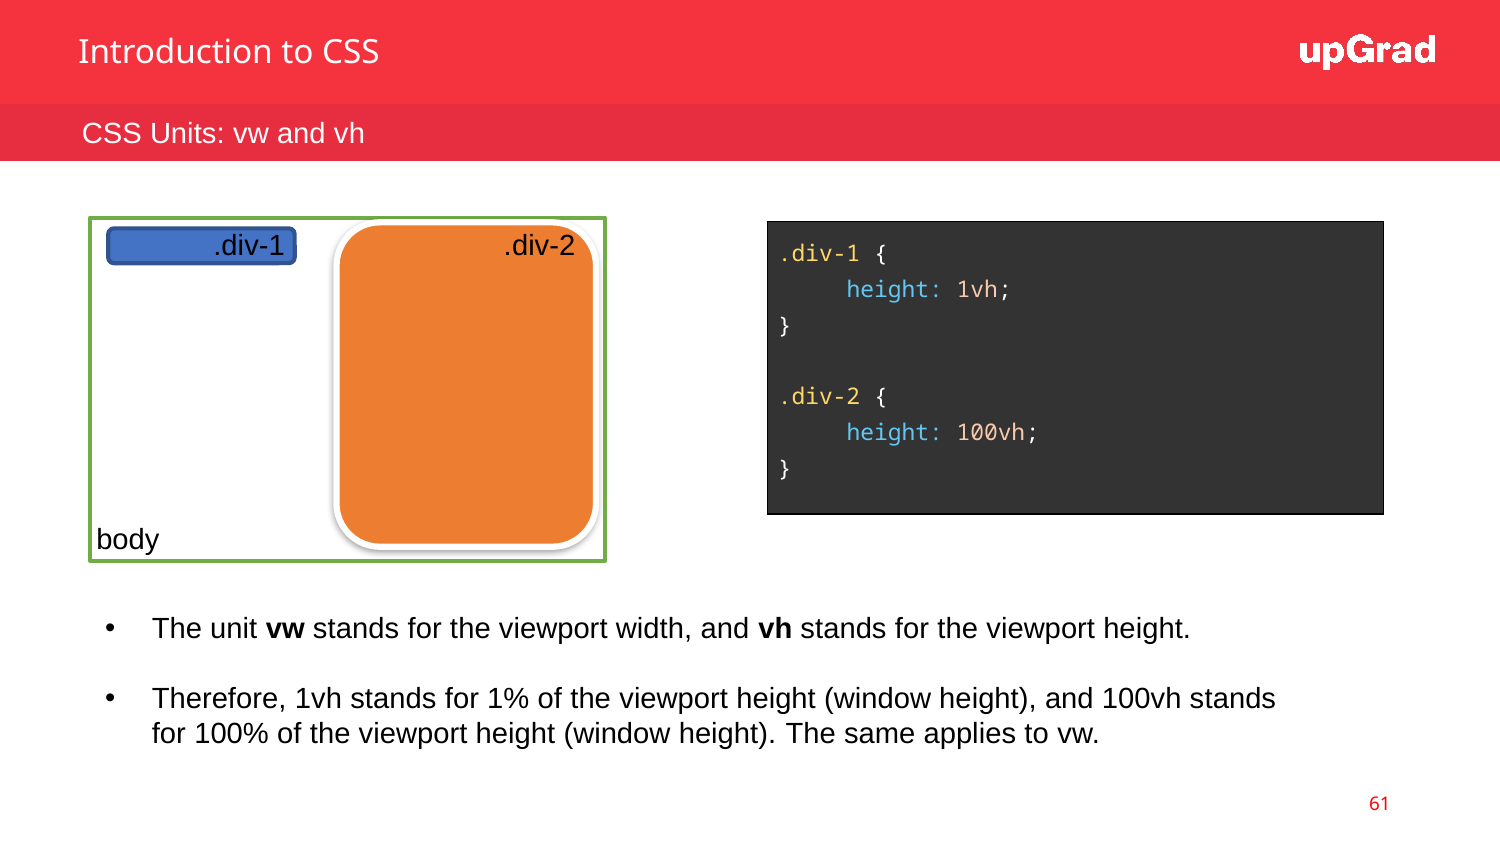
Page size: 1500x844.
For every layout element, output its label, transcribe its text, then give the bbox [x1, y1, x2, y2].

text_box Introduction to CSS [63, 20, 768, 87]
text_box body [81, 513, 176, 564]
table_header .div-1 { height: 1vh; } .div-2 { height: 100vh; } [768, 222, 1383, 513]
slide_number 61 [1068, 782, 1406, 828]
text_box CSS Units: vw and vh [66, 107, 704, 158]
text_box [0, 104, 1500, 161]
text_box The unit vw stands for the viewport width, and vh stands for the viewport height. Therefore, 1vh stands for 1% of the viewport height (window height), and 100vh stands for 100% of the viewport height (window height). The same applies to vw. [89, 602, 1303, 794]
text_box .div-1 [198, 218, 301, 269]
text_box [89, 217, 606, 561]
picture [1300, 34, 1435, 70]
text_box [108, 228, 198, 264]
text_box [336, 222, 597, 547]
text_box .div-2 [488, 218, 591, 269]
